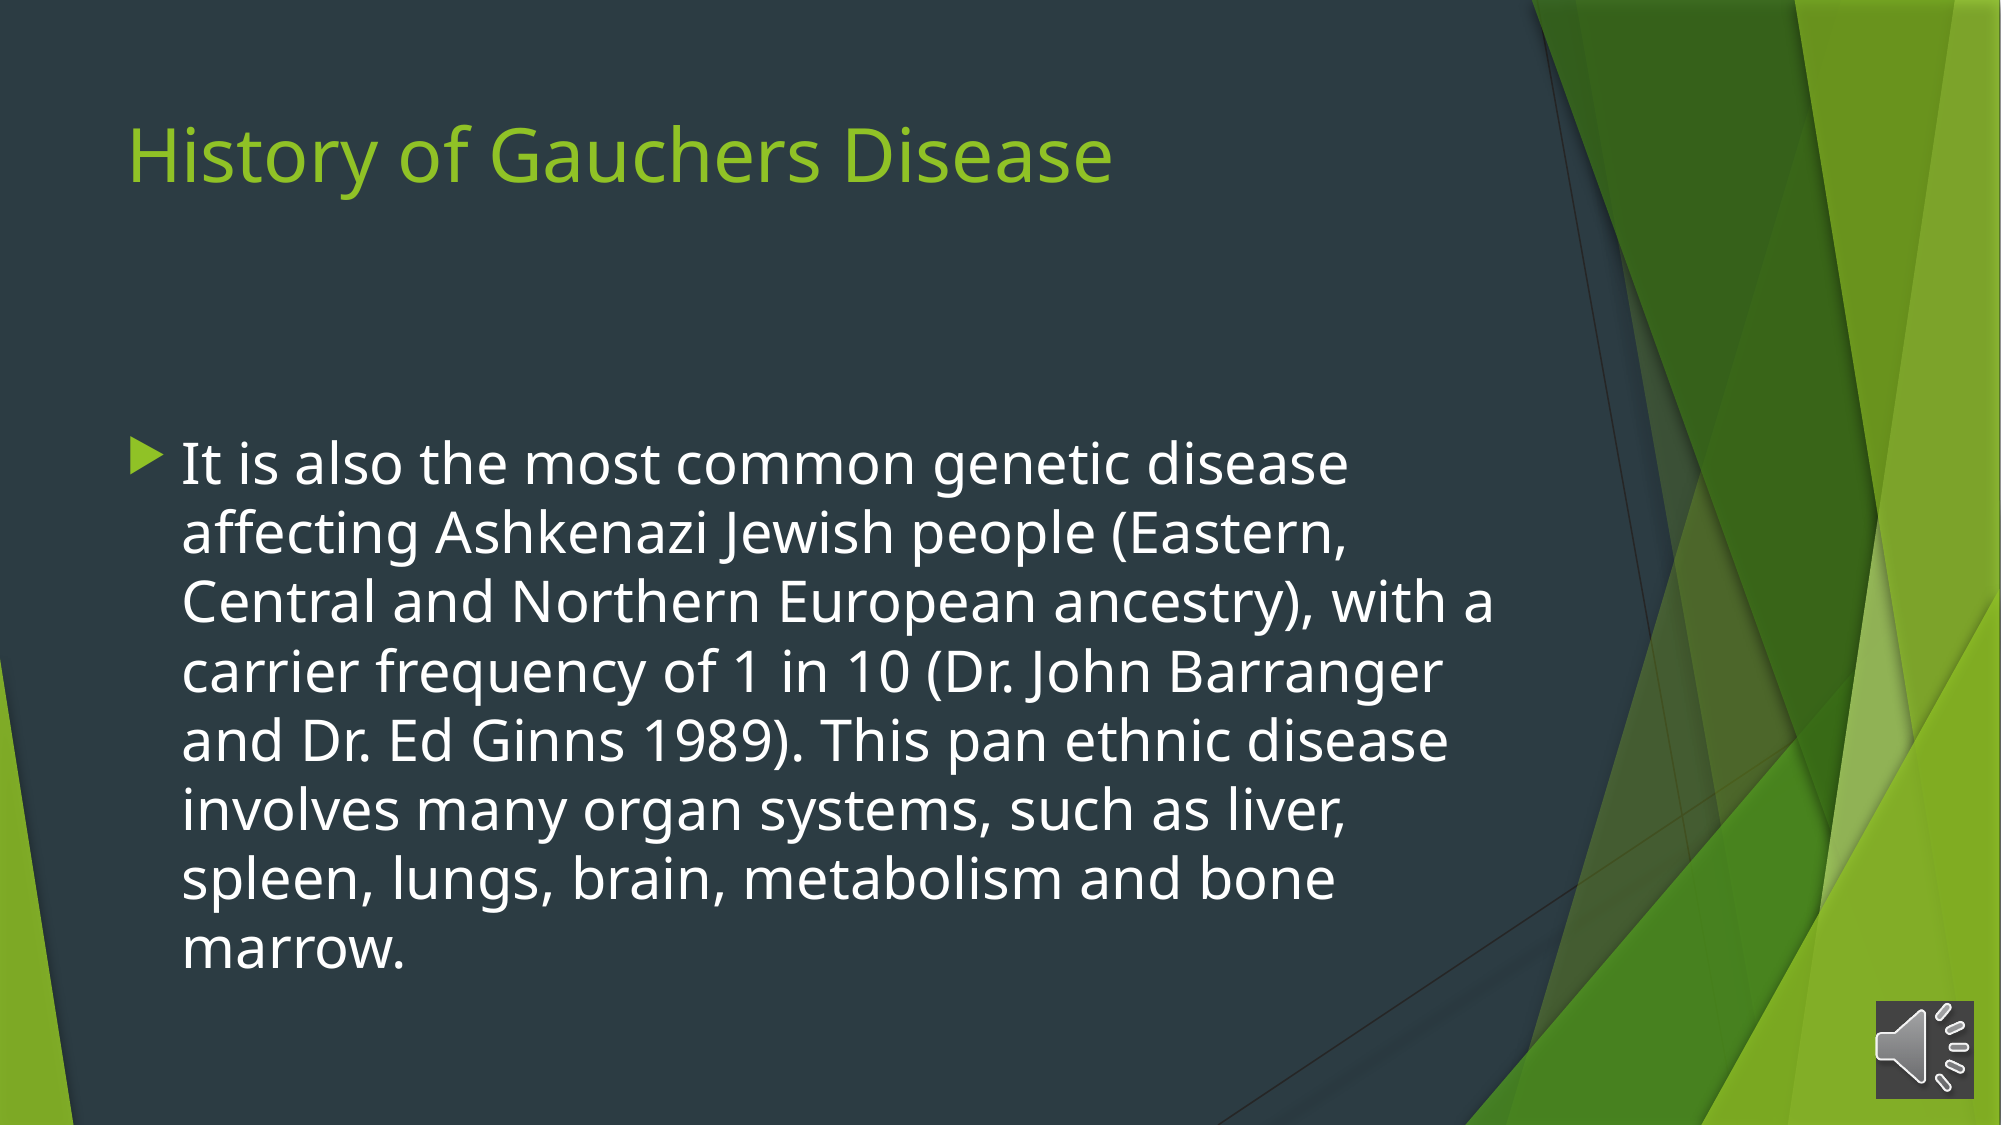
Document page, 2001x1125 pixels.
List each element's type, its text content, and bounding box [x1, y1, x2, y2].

list It is also the most common genetic disease affecting Ashkenazi Jewish people (Eastern, Central and Northern European ancestry), with a carrier frequency of 1 in 10 (Dr. John Barranger and Dr. Ed Ginns 1989). This pan ethnic disease involves many organ systems, such as liver, spleen, lungs, brain, metabolism and bone marrow. [111, 354, 1522, 992]
title History of Gauchers Disease [111, 99, 1522, 317]
picture [1874, 999, 1976, 1101]
